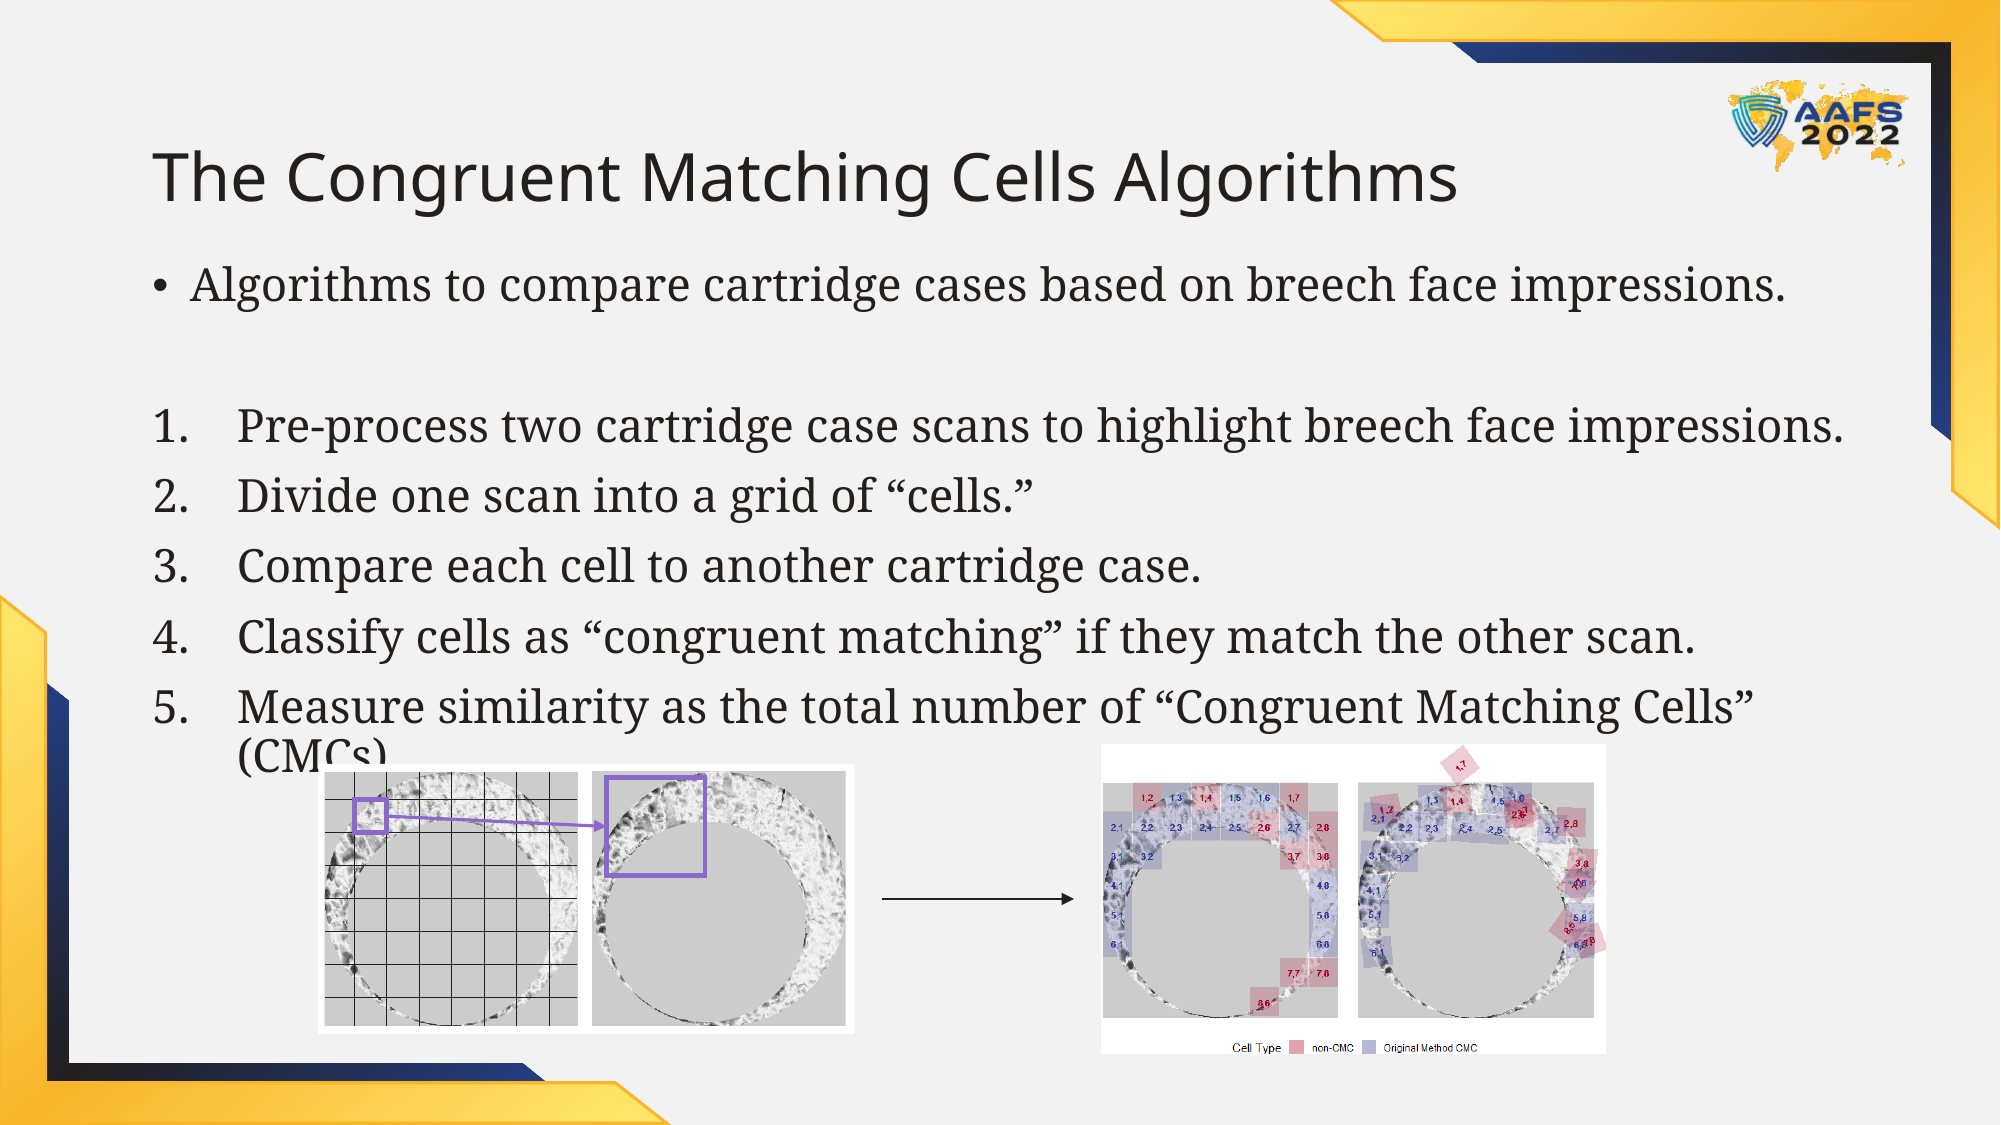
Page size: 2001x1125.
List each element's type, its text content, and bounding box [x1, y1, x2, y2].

title The Congruent Matching Cells Algorithms [137, 71, 1722, 254]
picture [1707, 63, 1930, 188]
picture [1100, 744, 1607, 1054]
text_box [318, 763, 855, 1034]
list Algorithms to compare cartridge cases based on breech face impressions. Pre-process two cartridge case scans to highlight breech face impressions. Divide one scan into a grid of “cells.” Compare each cell to another cartridge case. Classify cells as “congruent matching” if they match the other scan. Measure similarity as the total number of “Congruent Matching Cells” (CMCs). [137, 254, 1863, 1012]
